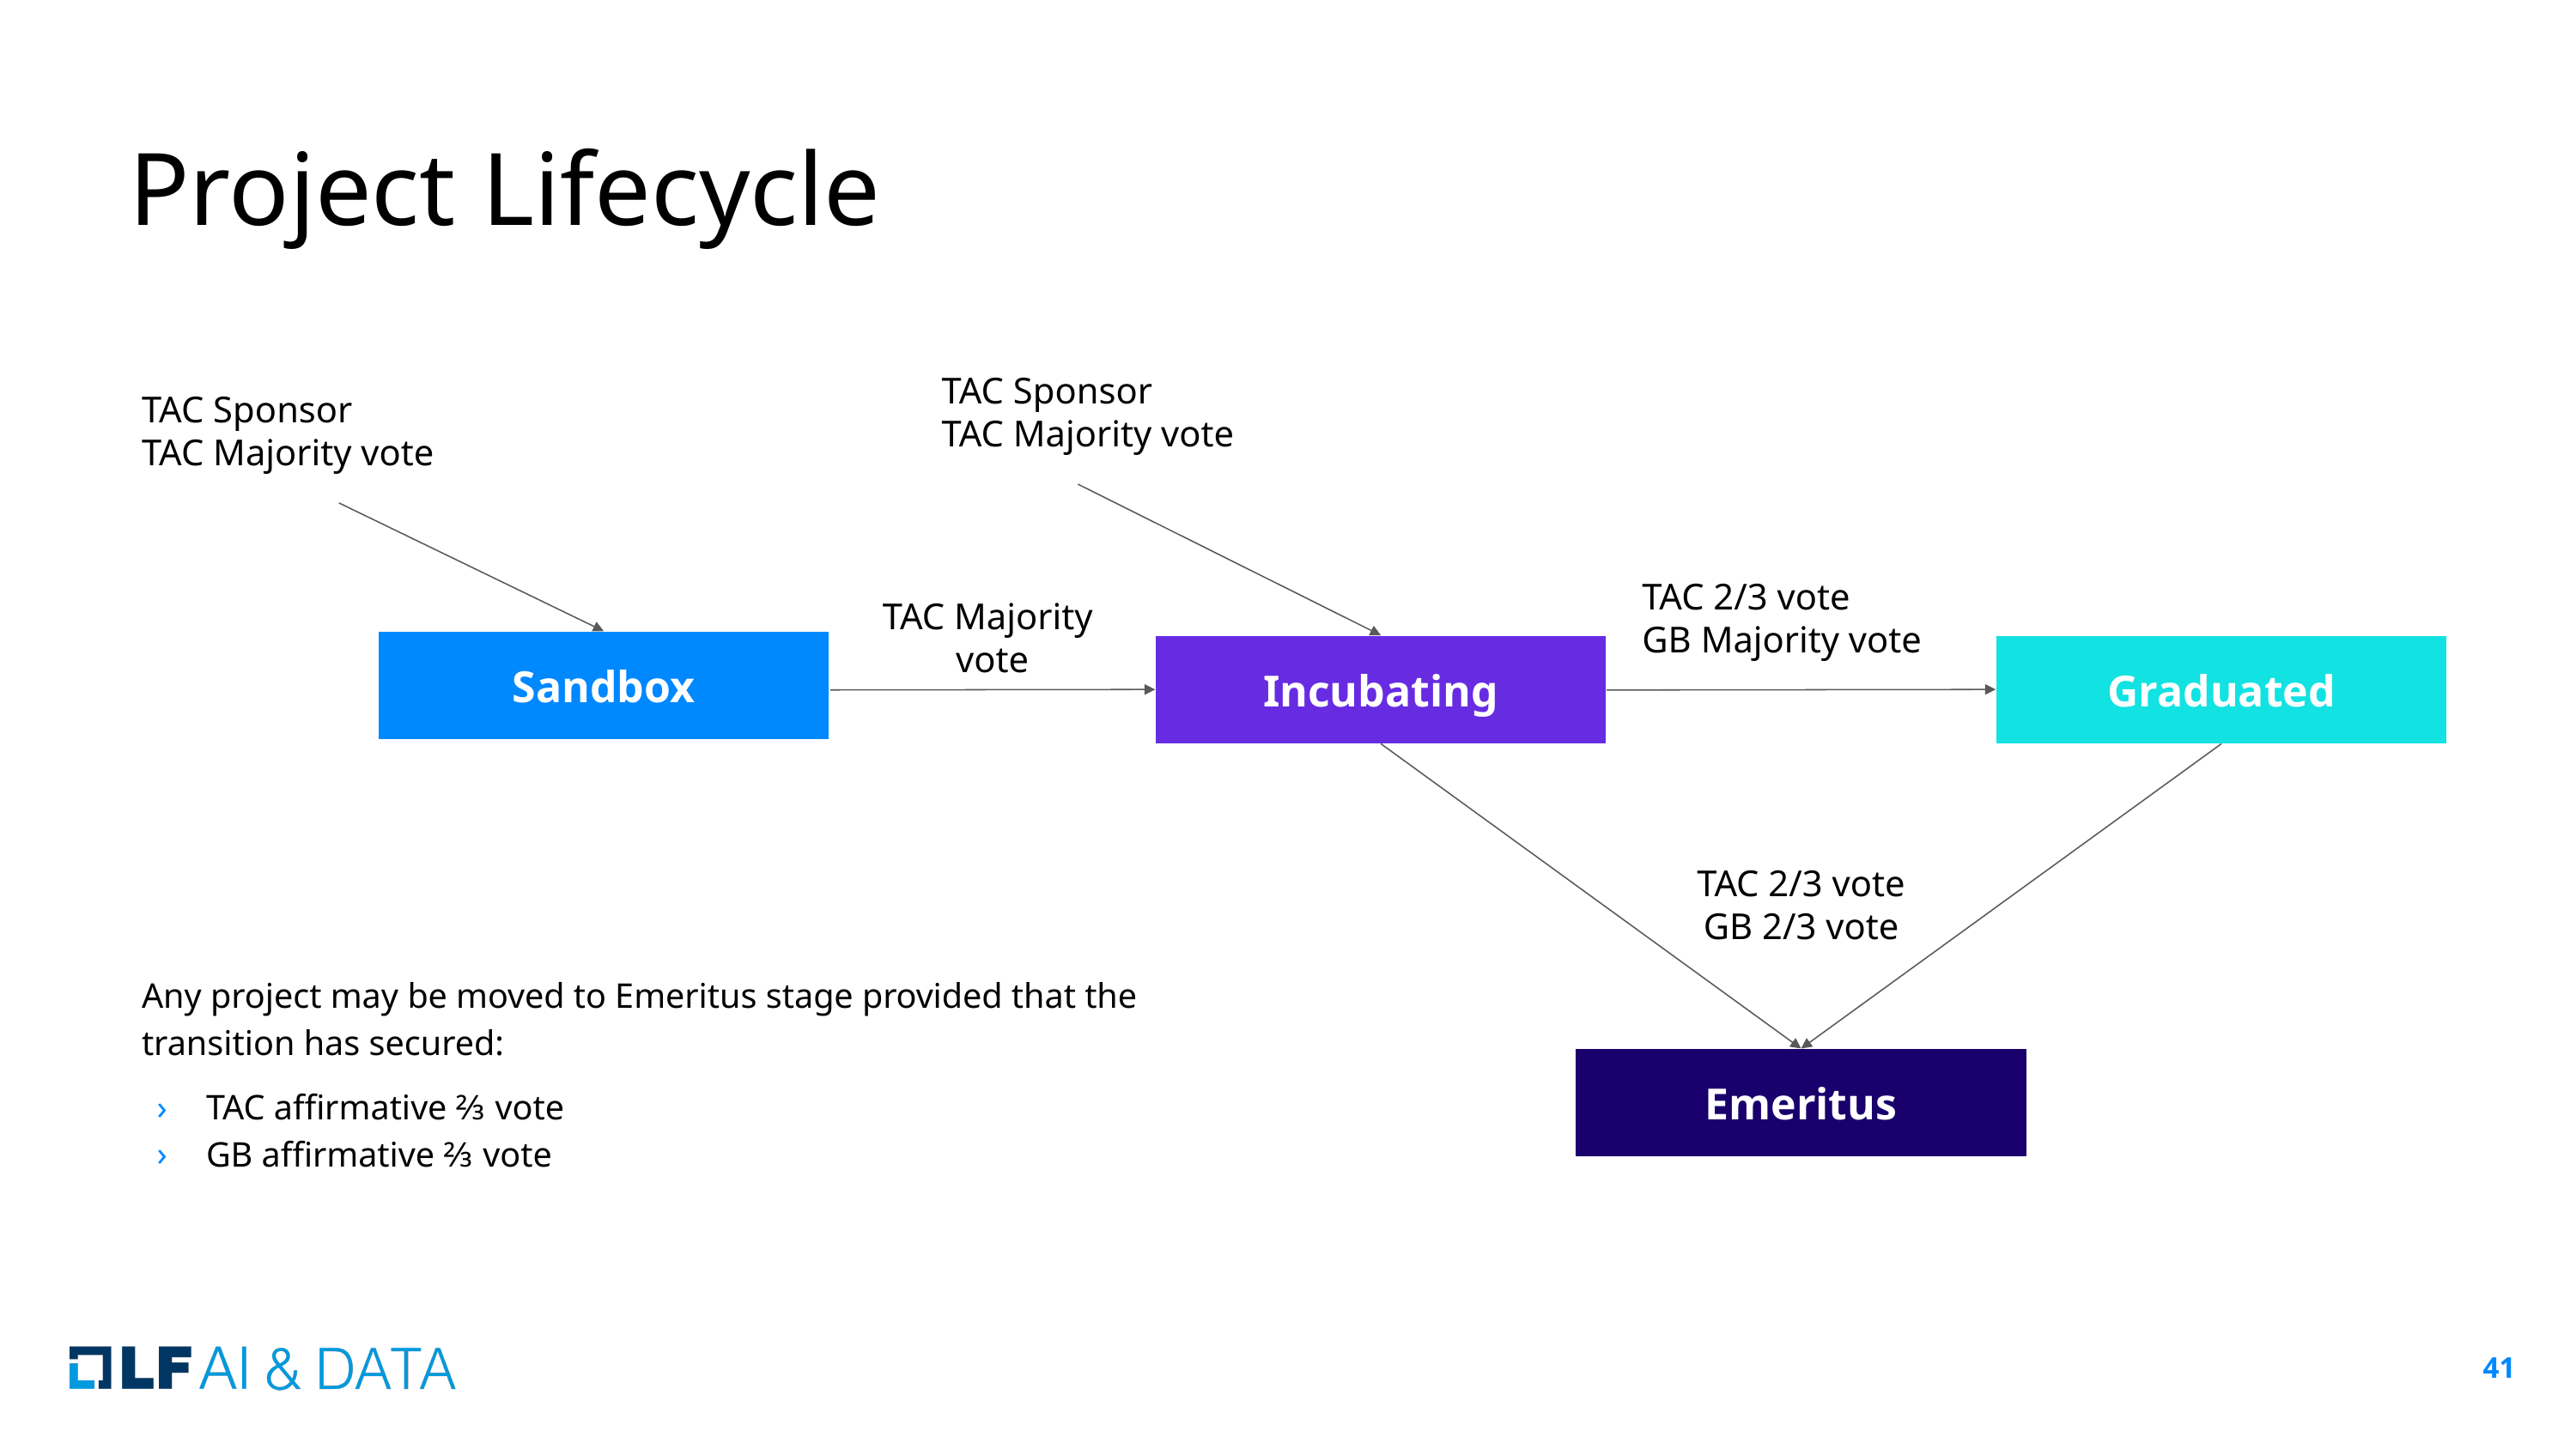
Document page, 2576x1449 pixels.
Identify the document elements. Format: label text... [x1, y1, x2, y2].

text_box TAC Sponsor TAC Majority vote [928, 337, 1350, 484]
text_box Any project may be moved to Emeritus stage provided that the transition has secured: TAC affirmative ⅔ vote GB affirmative ⅔ vote [129, 955, 1280, 1313]
text_box Sandbox [378, 631, 829, 740]
text_box Graduated [1996, 635, 2447, 744]
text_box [1380, 743, 1799, 1049]
picture [61, 1341, 461, 1397]
title Project Lifecycle [129, 124, 2530, 287]
slide_number ‹#› [2386, 1313, 2542, 1425]
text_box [1078, 483, 1382, 636]
text_box TAC 2/3 vote GB Majority vote [1629, 543, 1973, 688]
text_box TAC Sponsor TAC Majority vote [129, 356, 550, 503]
text_box TAC Majority vote [820, 585, 1164, 731]
text_box Incubating [1155, 635, 1607, 744]
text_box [338, 502, 605, 632]
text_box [1801, 743, 2222, 1049]
text_box Emeritus [1575, 1055, 2027, 1157]
